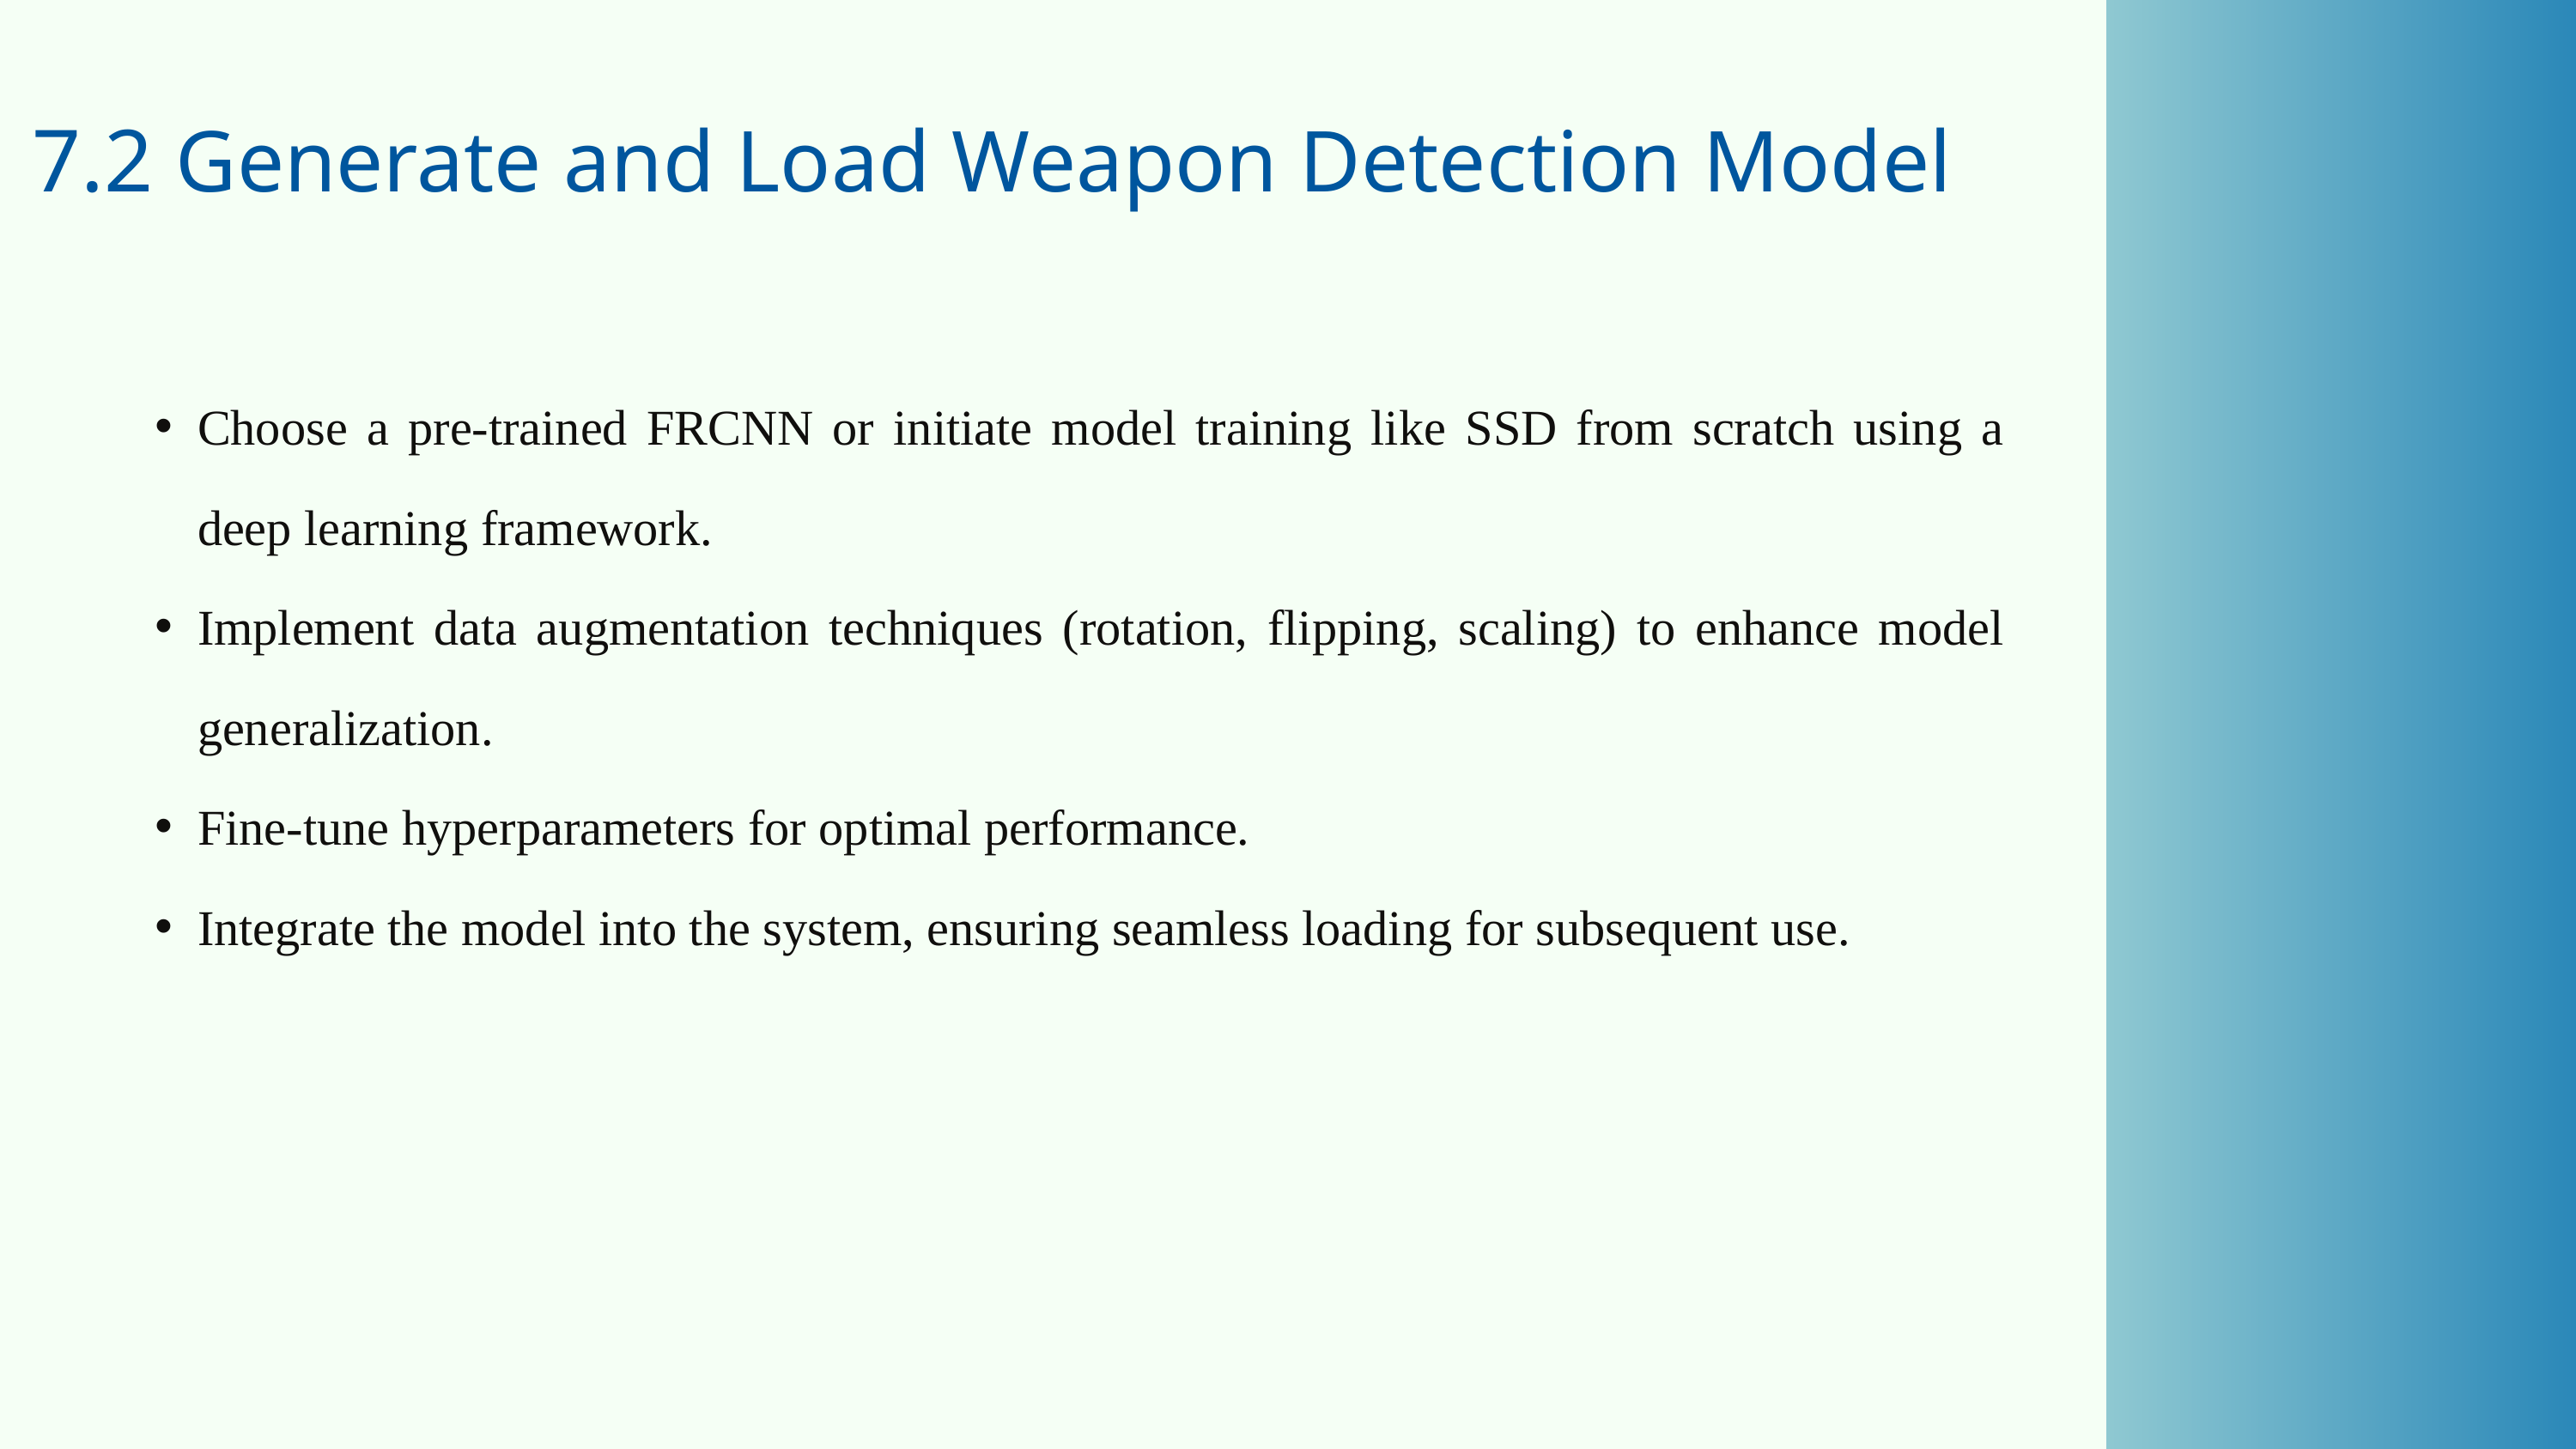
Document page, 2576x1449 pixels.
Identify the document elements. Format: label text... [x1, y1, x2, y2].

text_box Choose a pre-trained FRCNN or initiate model training like SSD from scratch using a deep learning framework. Implement data augmentation techniques (rotation, flipping, scaling) to enhance model generalization. Fine-tune hyperparameters for optimal performance. Integrate the model into the system, ensuring seamless loading for subsequent use. [112, 355, 2005, 956]
text_box [2106, 0, 2576, 1449]
text_box 7.2 Generate and Load Weapon Detection Model [32, 80, 2072, 209]
